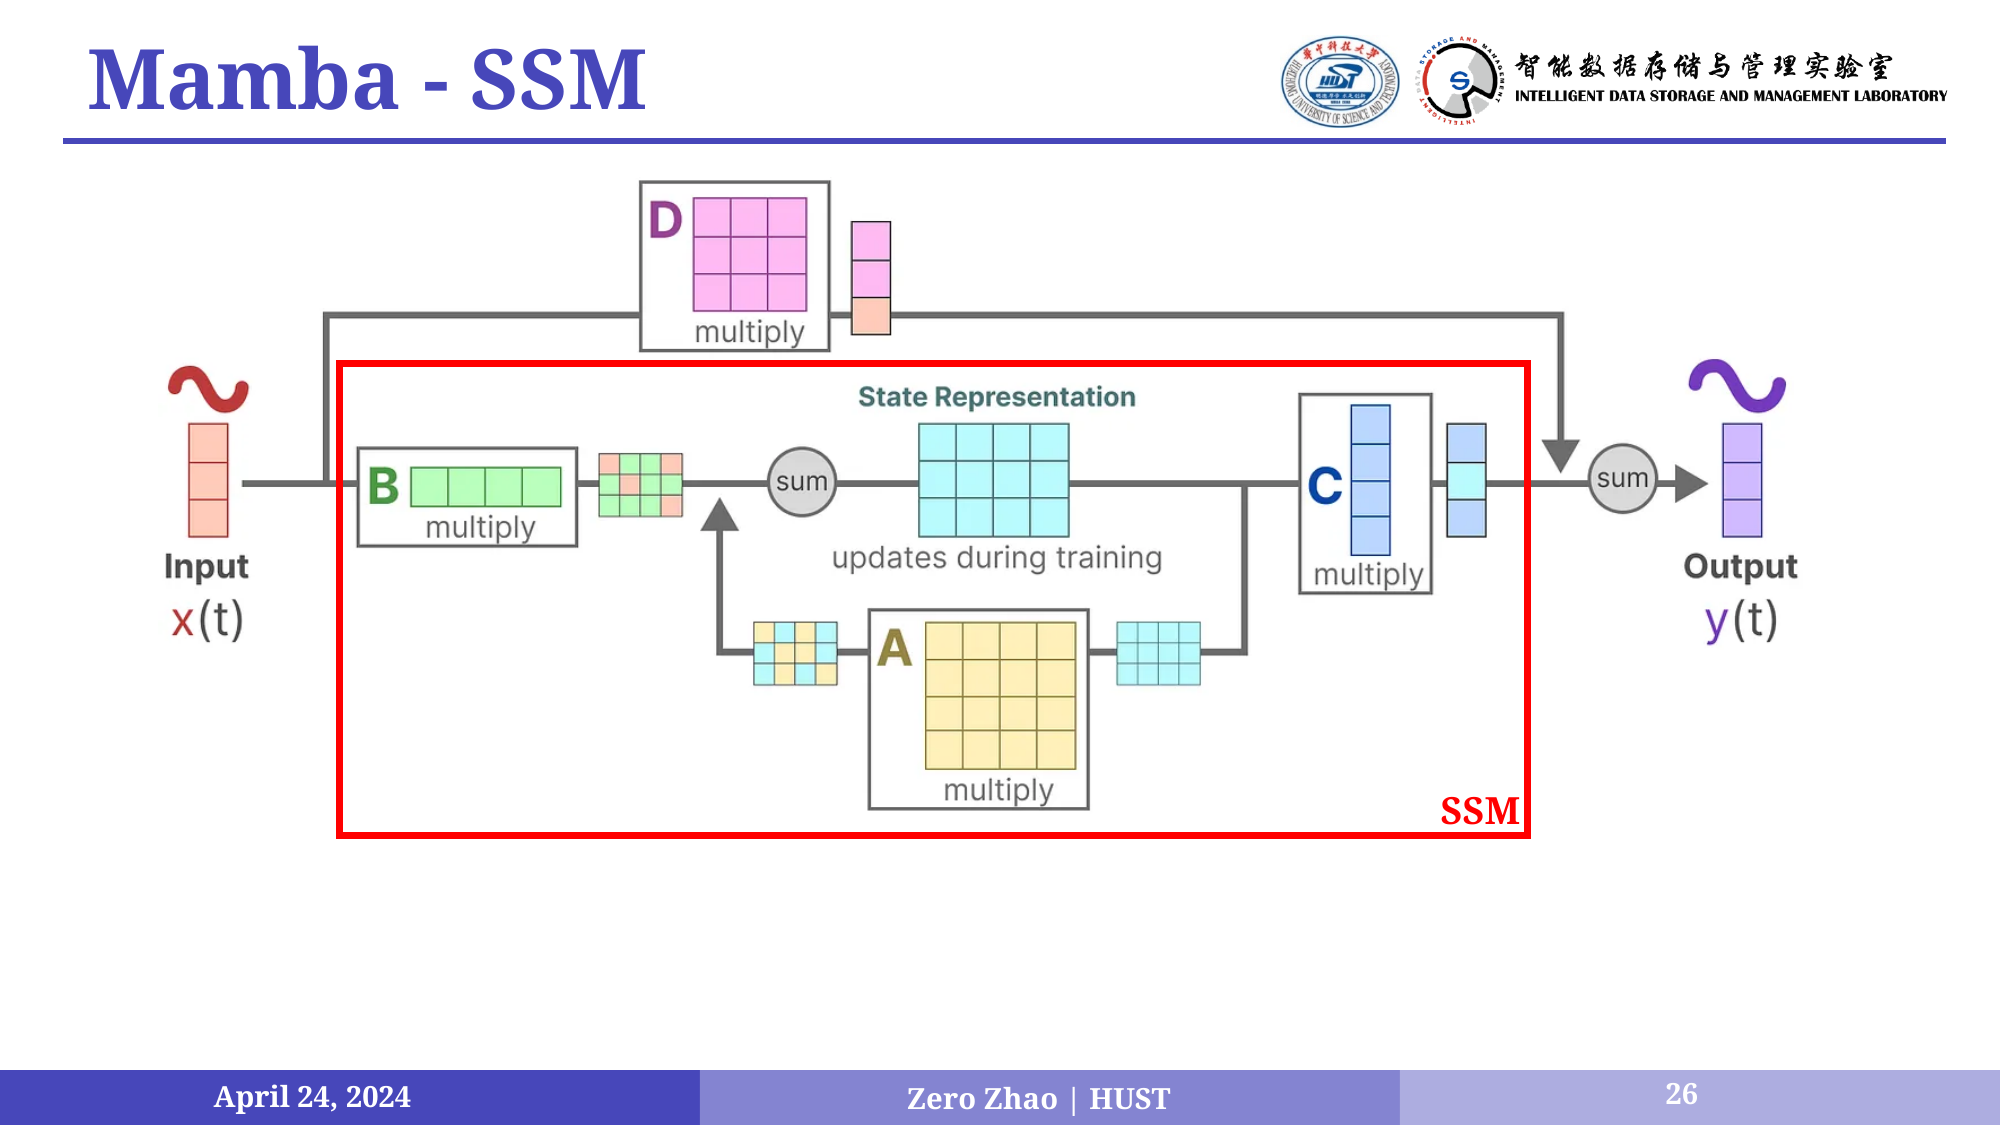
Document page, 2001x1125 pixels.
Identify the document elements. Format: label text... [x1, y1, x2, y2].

picture [1280, 35, 1400, 128]
text_box SSM [1425, 744, 2000, 850]
footer Zero Zhao | HUST [671, 1075, 1414, 1120]
slide_number 26 [1615, 1050, 1749, 1125]
text_box [502, 1069, 699, 1125]
text_box [1749, 1069, 2000, 1125]
picture [1409, 33, 1955, 128]
text_box [1399, 1069, 1615, 1125]
text_box [0, 1069, 198, 1125]
text_box [699, 1120, 1399, 1125]
picture [158, 177, 1803, 814]
text_box [338, 814, 1425, 837]
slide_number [198, 1065, 502, 1125]
text_box Mamba - SSM [72, 29, 1188, 135]
text_box [699, 1069, 1399, 1075]
